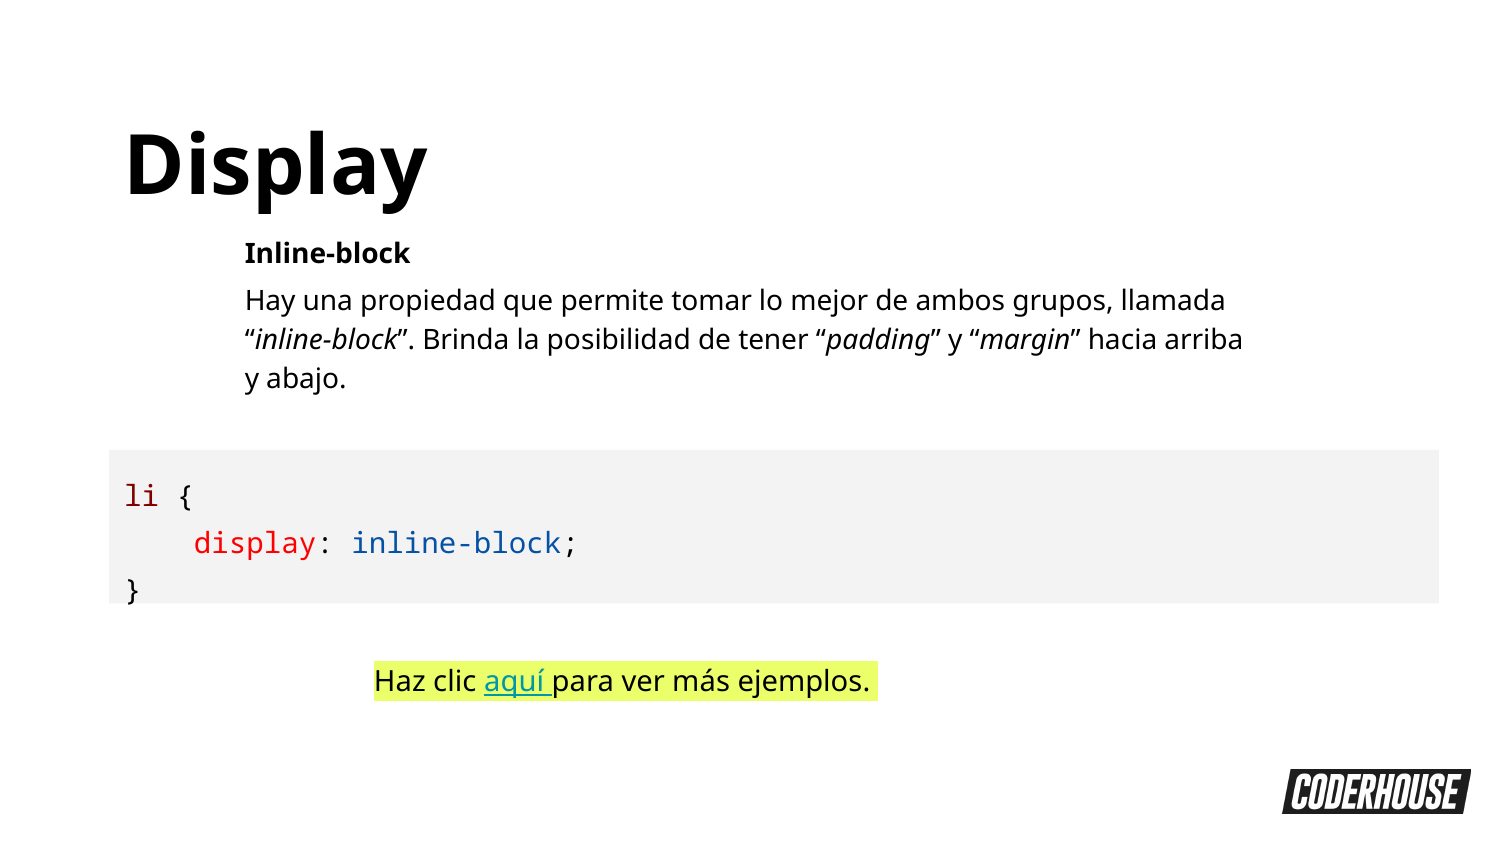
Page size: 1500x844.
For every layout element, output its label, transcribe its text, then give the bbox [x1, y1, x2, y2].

picture [1281, 769, 1471, 814]
text_box Display [109, 46, 1133, 161]
text_box Haz clic aquí para ver más ejemplos. [359, 605, 1141, 754]
text_box Inline-block Hay una propiedad que permite tomar lo mejor de ambos grupos, llamada “inline-block”. Brinda la posibilidad de tener “padding” y “margin” hacia arriba y abajo. [229, 215, 1271, 449]
text_box li { display: inline-block; } [109, 449, 1439, 604]
